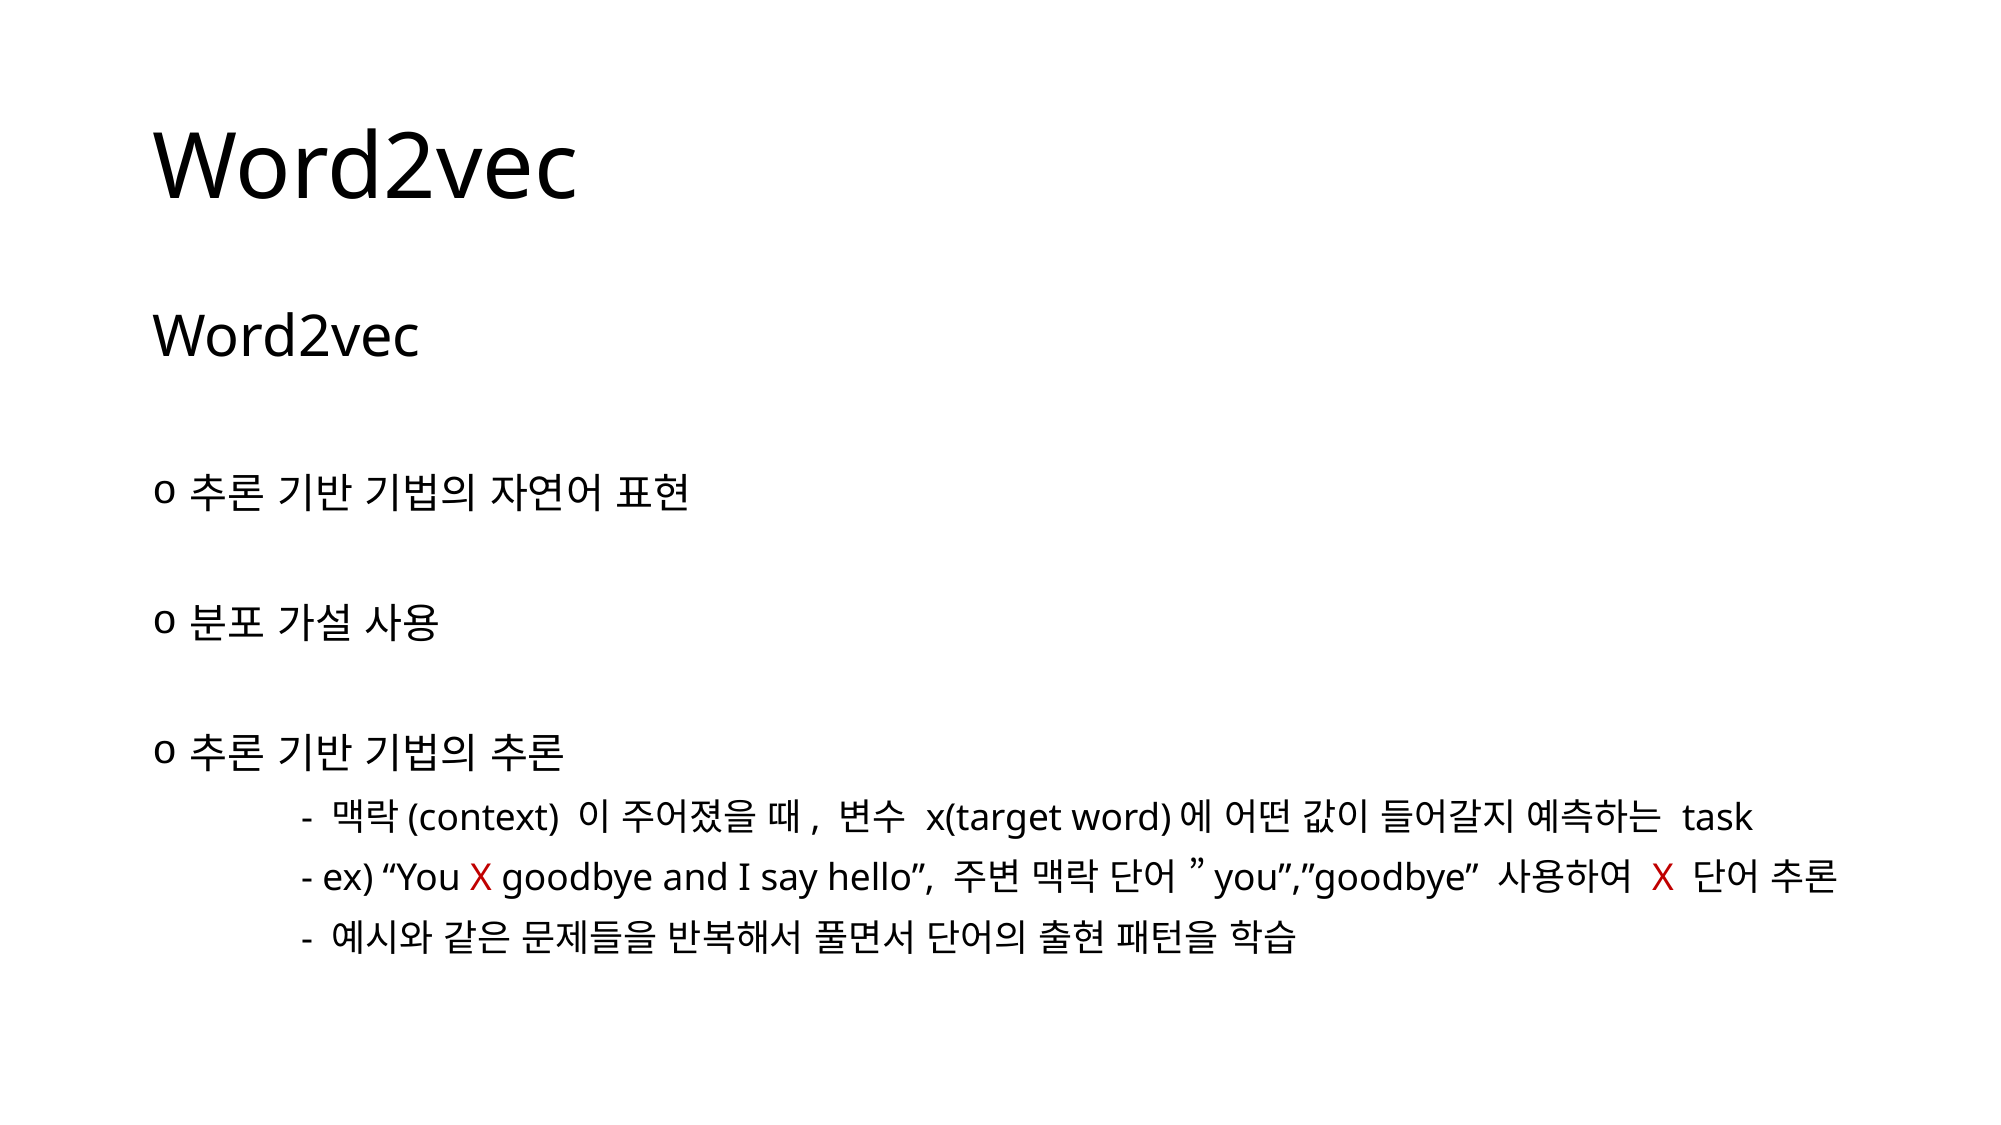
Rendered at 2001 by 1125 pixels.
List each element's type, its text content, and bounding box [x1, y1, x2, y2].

list Word2vec 추론 기반 기법의 자연어 표현 분포 가설 사용 추론 기반 기법의 추론 - 맥락(context) 이 주어졌을 때, 변수 x(target word)에 어떤 값이 들어갈지 예측하는 task - ex) “You X goodbye and I say hello”, 주변 맥락 단어 ”you”,”goodbye” 사용하여 X 단어 추론 - 예시와 같은 문제들을 반복해서 풀면서 단어의 출현 패턴을 학습 [137, 299, 1863, 1014]
title Word2vec [137, 59, 1863, 278]
